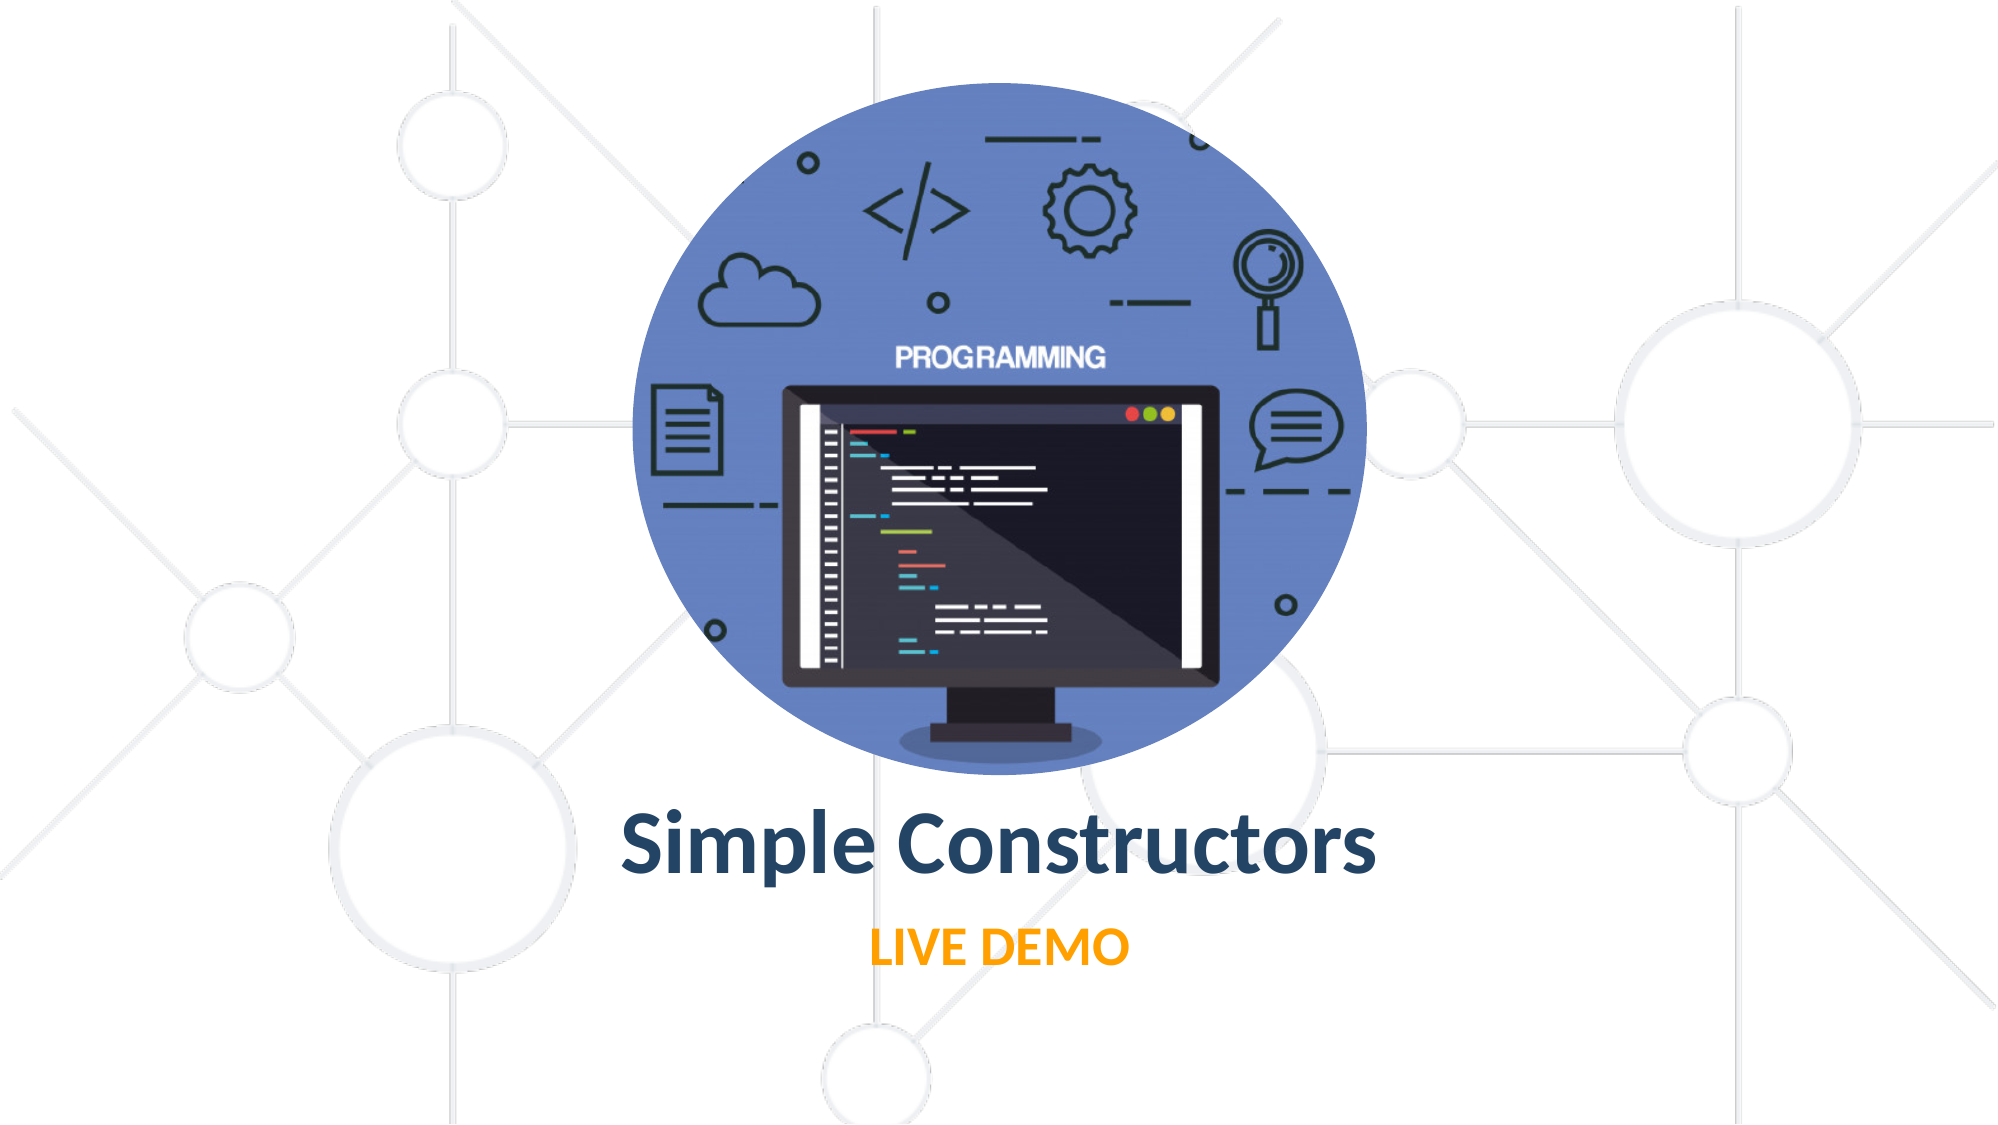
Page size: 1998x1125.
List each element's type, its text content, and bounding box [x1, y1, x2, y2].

list Simple Constructors [100, 771, 1900, 899]
picture [0, 0, 1998, 1124]
list LIVE DEMO [100, 900, 1900, 984]
